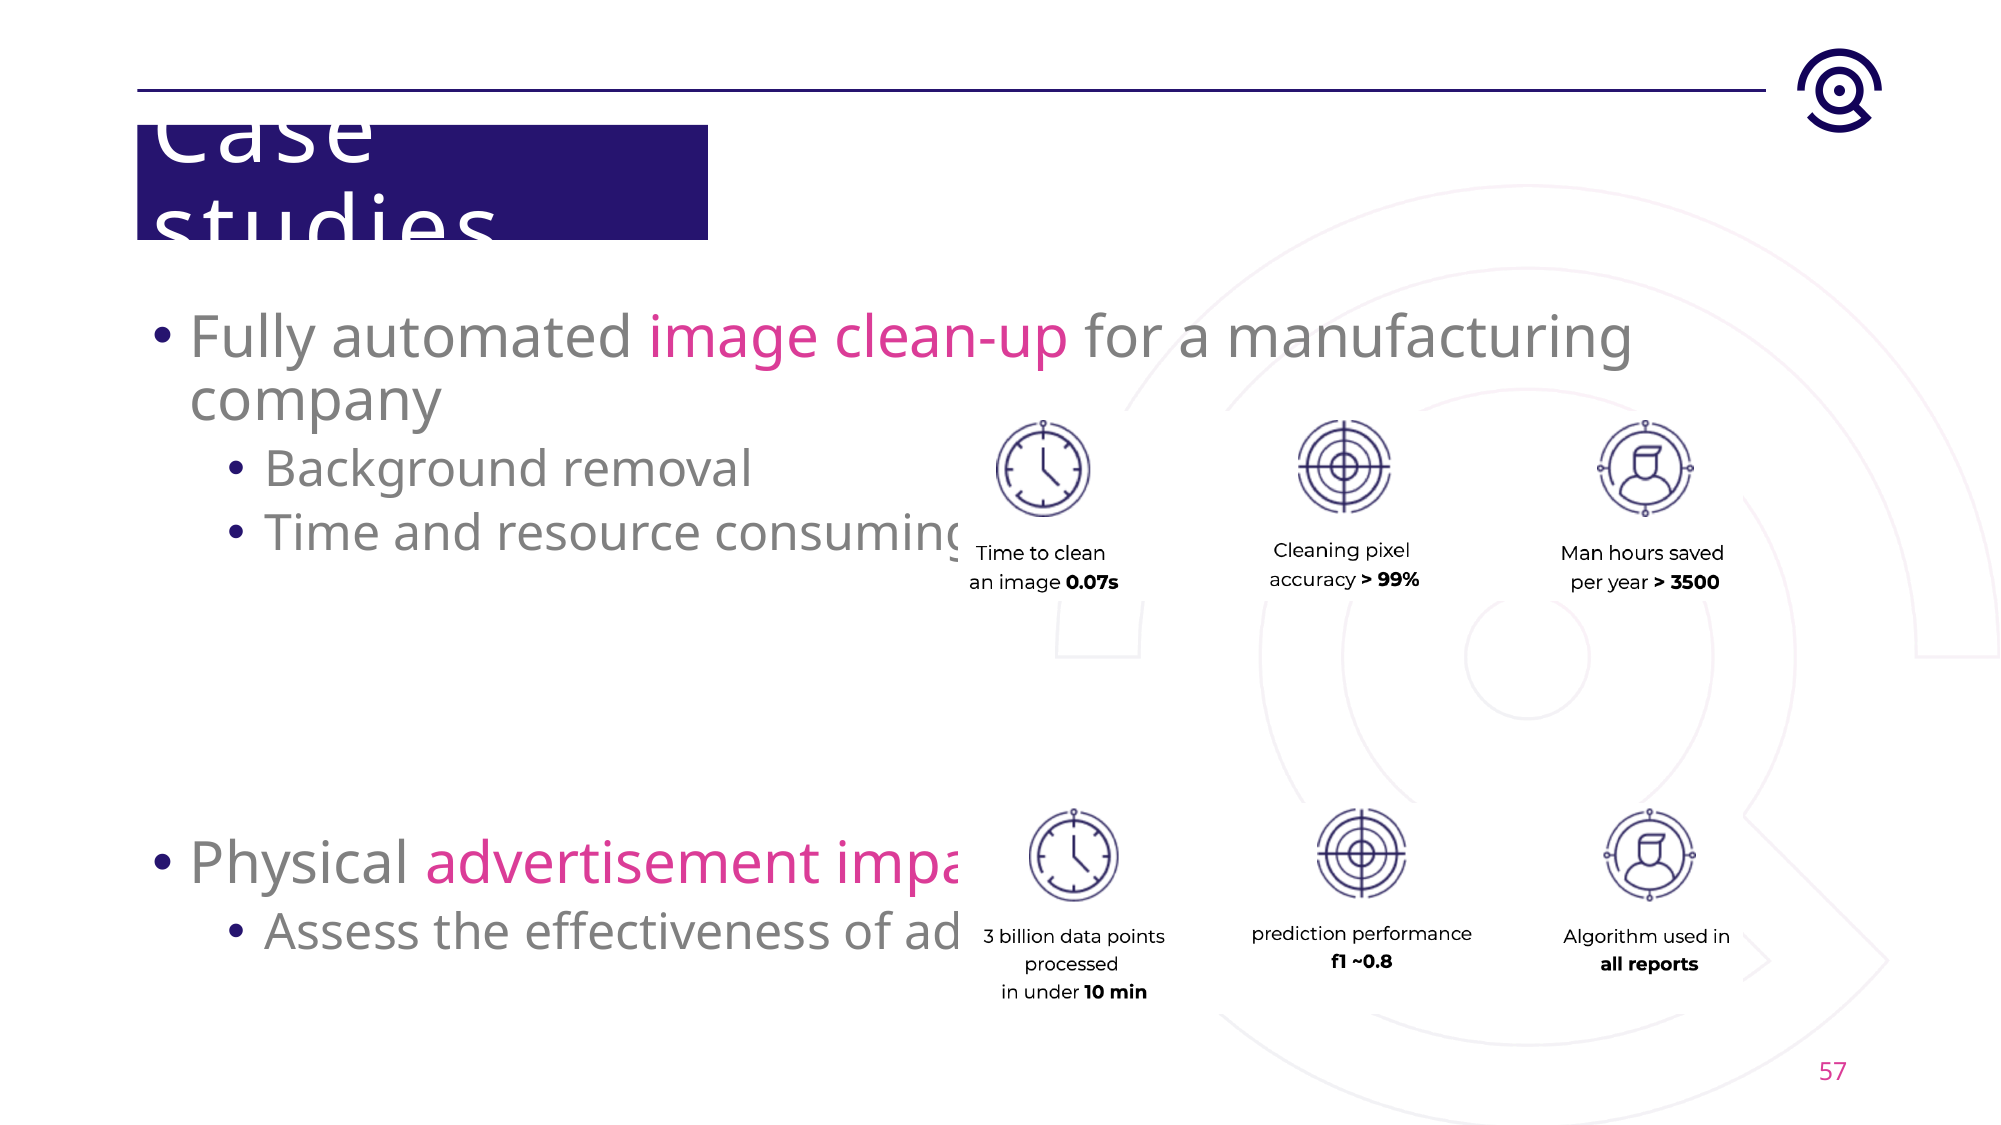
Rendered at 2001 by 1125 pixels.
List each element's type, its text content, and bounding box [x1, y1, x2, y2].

title Case studies [137, 124, 708, 240]
picture [958, 411, 1743, 601]
slide_number 57 [1412, 1042, 1863, 1103]
list Fully automated image clean-up for a manufacturing company Background removal Time and resource consuming Physical advertisement impact prediction Assess the effectiveness of ads [137, 299, 1863, 1014]
picture [958, 803, 1743, 1014]
